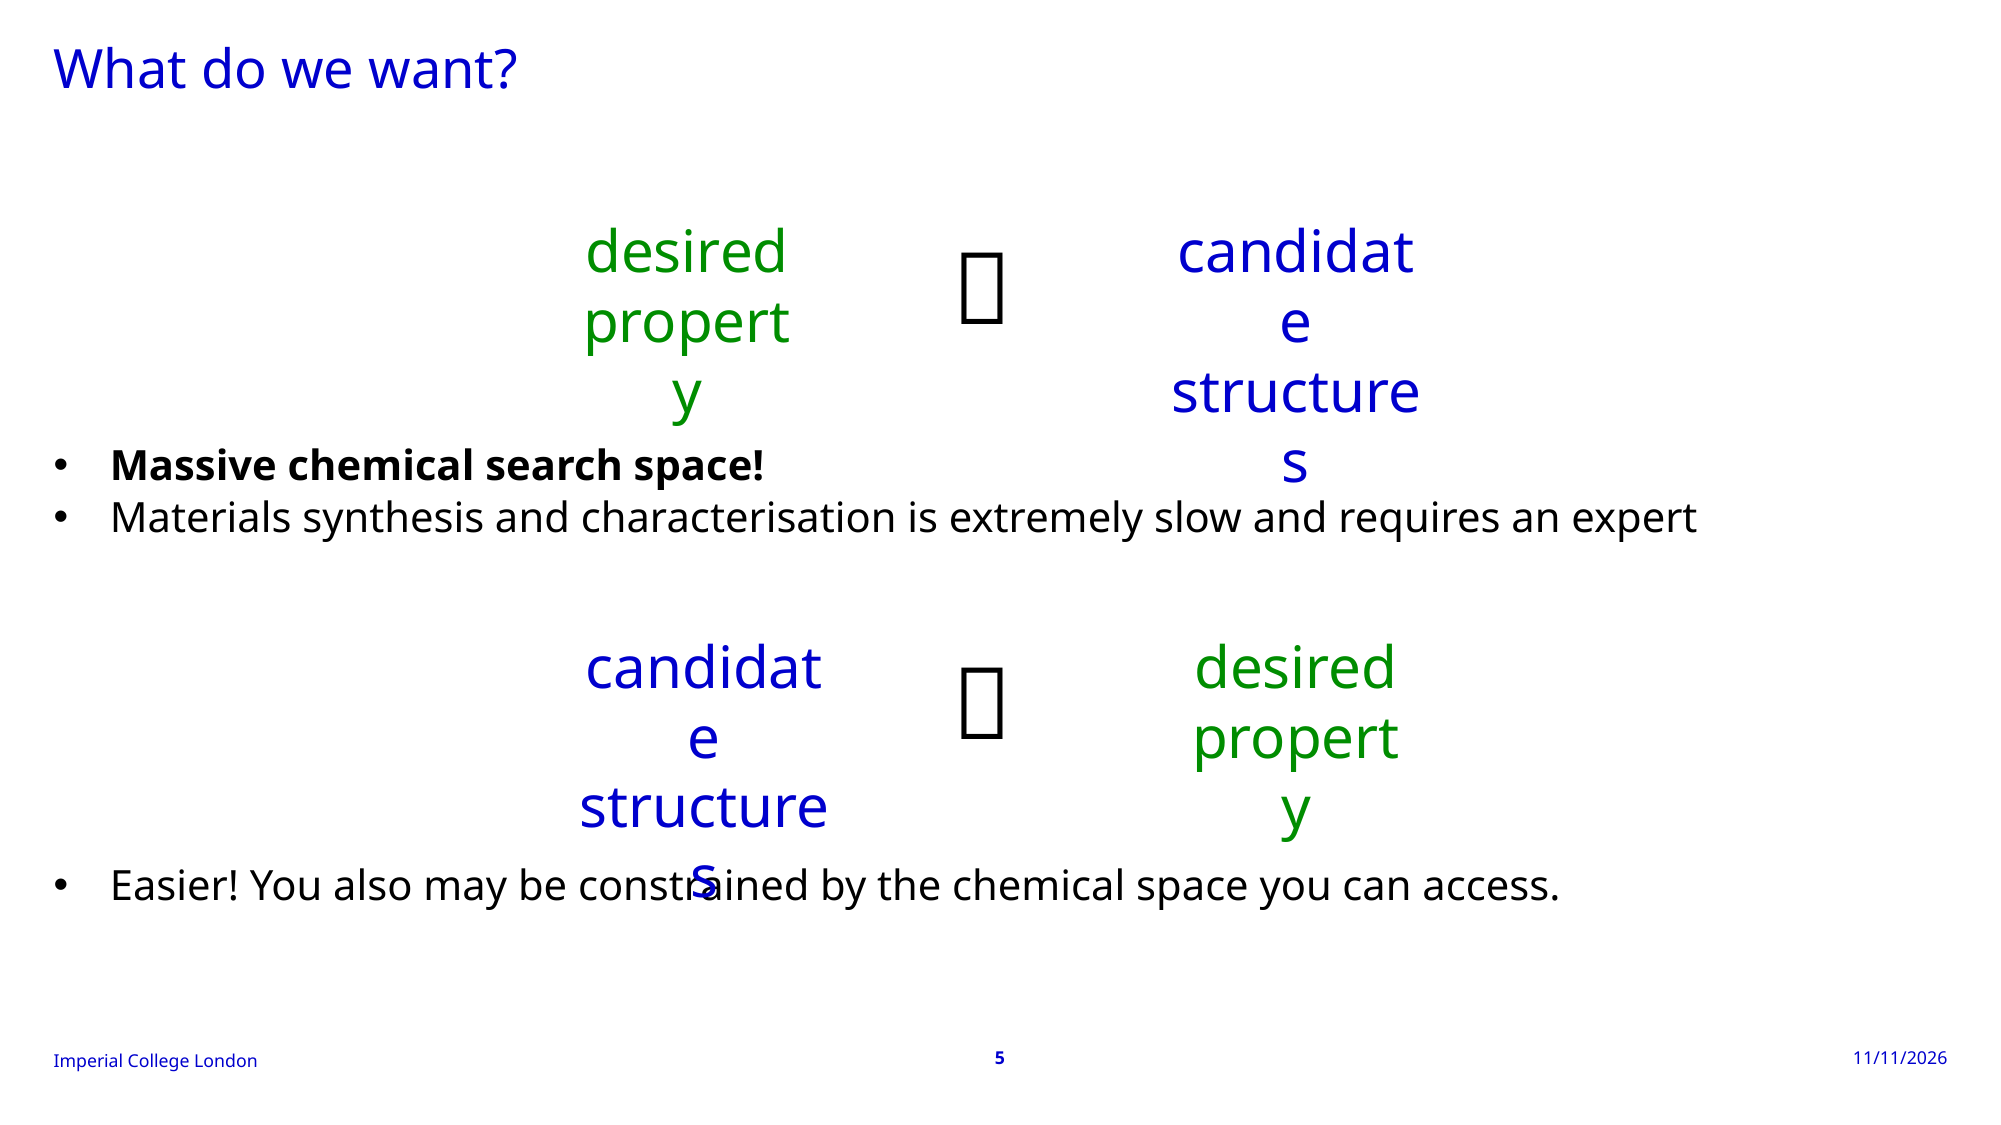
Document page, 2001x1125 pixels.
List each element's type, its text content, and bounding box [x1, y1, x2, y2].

list Massive chemical search space! Materials synthesis and characterisation is extremely slow and requires an expert Easier! You also may be constrained by the chemical space you can access. [53, 228, 1947, 1028]
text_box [562, 622, 1421, 779]
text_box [562, 206, 1438, 364]
slide_number 5 [973, 1048, 1027, 1072]
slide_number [1745, 1048, 1948, 1072]
title What do we want? [53, 41, 1947, 104]
